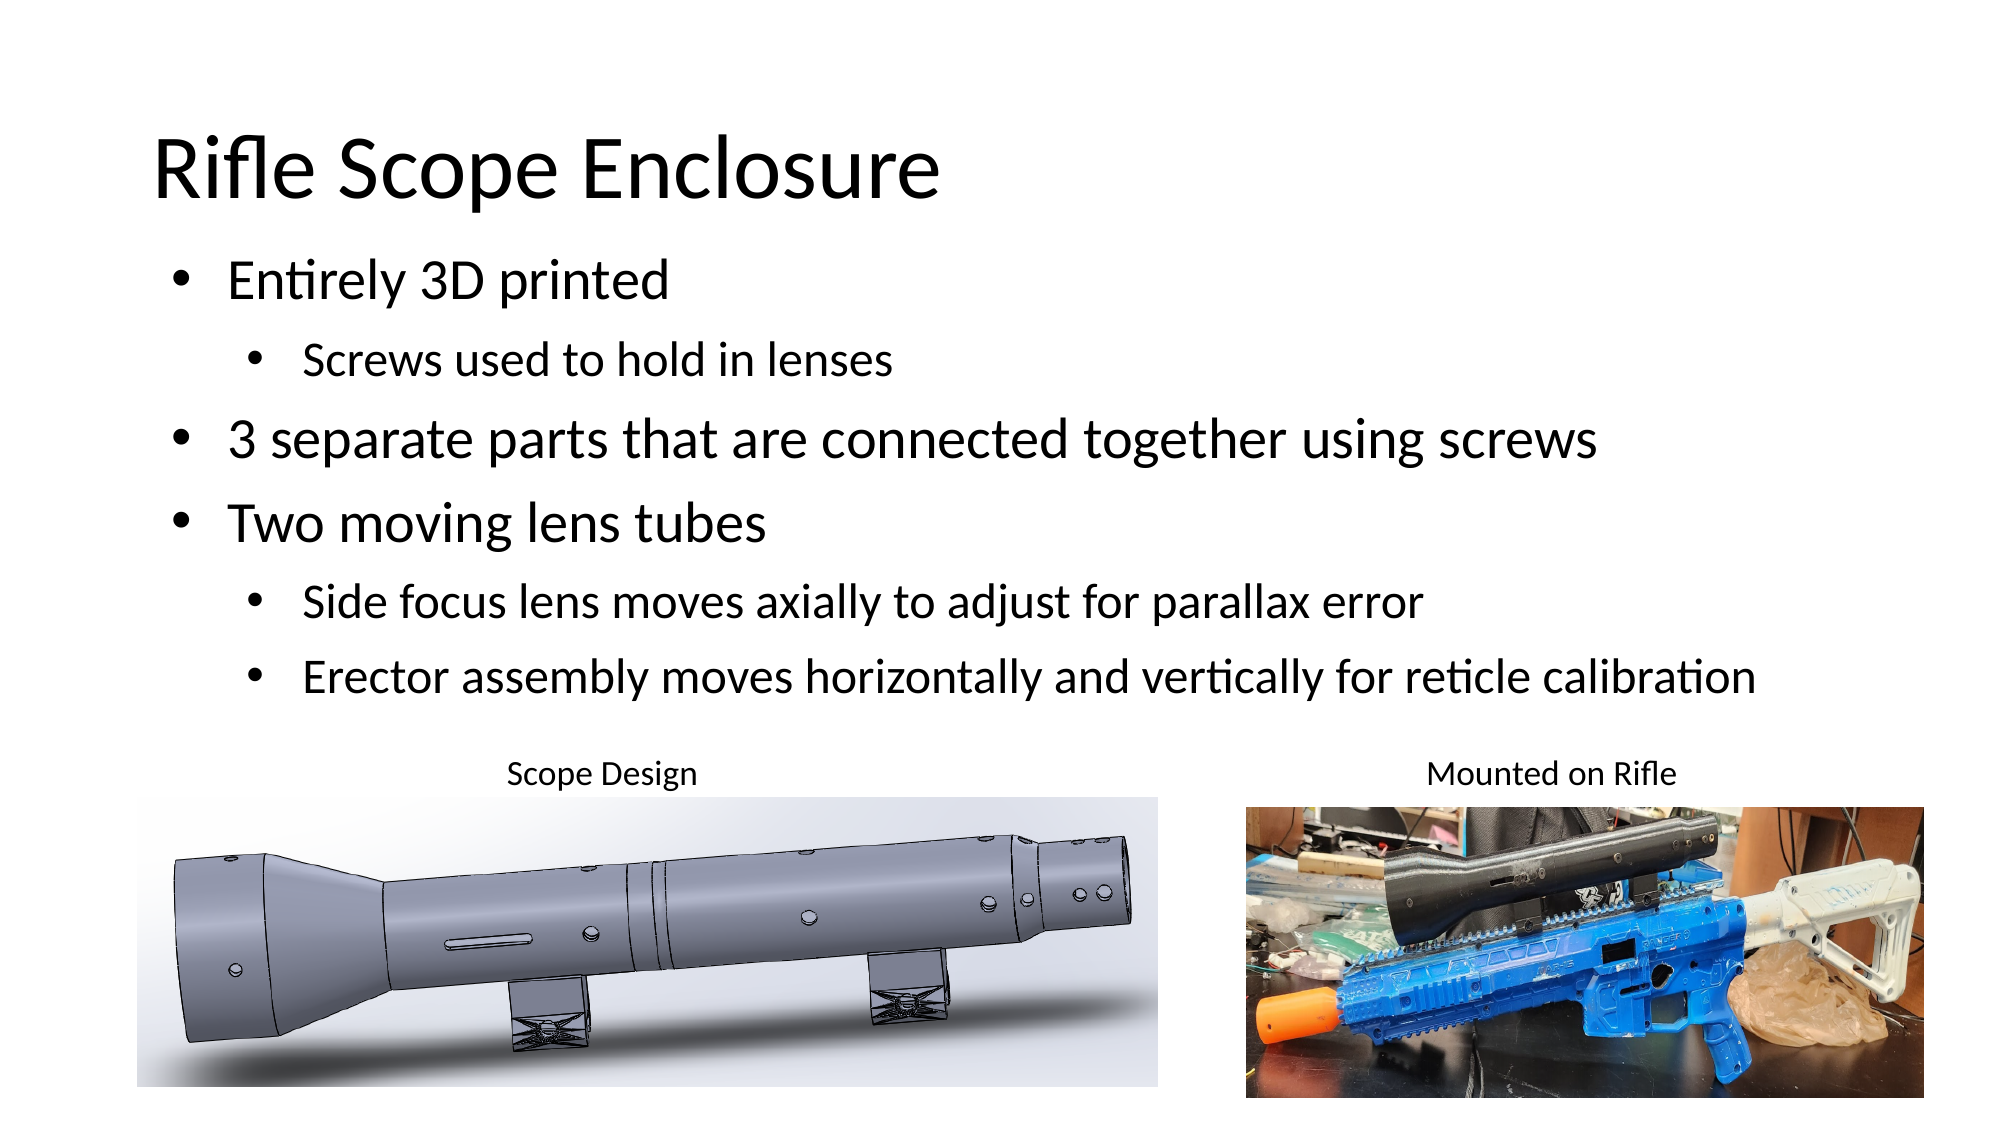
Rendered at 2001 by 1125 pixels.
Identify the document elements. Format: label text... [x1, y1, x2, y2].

picture [1246, 807, 1925, 1098]
title Rifle Scope Enclosure [137, 59, 1863, 242]
text_box Mounted on Rifle [1410, 734, 1848, 806]
list Entirely 3D printed Screws used to hold in lenses 3 separate parts that are connected together using screws Two moving lens tubes Side focus lens moves axially to adjust for parallax error Erector assembly moves horizontally and vertically for reticle calibration [137, 242, 1863, 956]
text_box Scope Design [491, 734, 1118, 795]
picture [137, 796, 1158, 1087]
